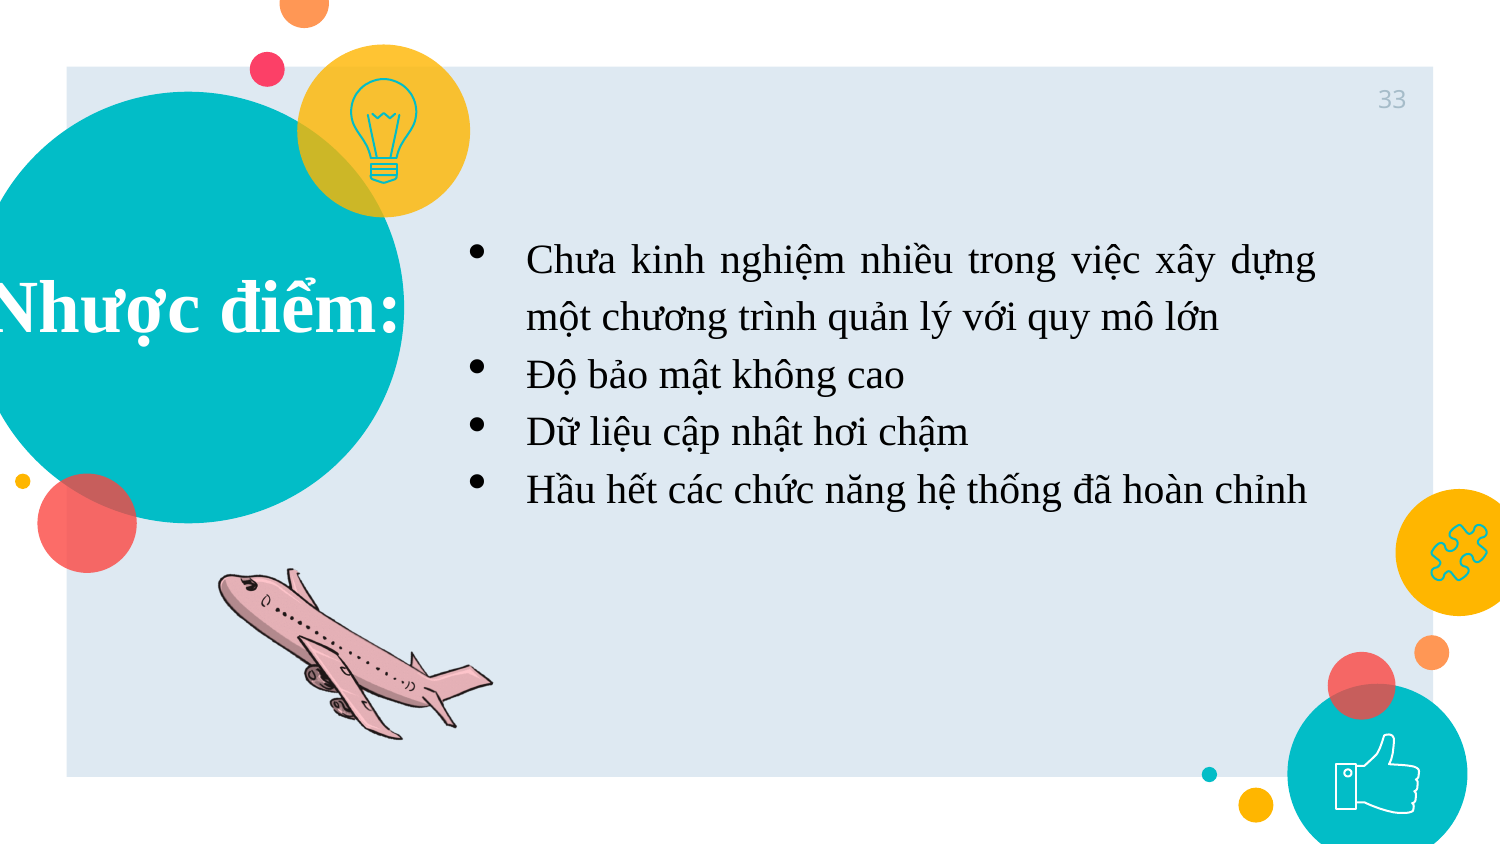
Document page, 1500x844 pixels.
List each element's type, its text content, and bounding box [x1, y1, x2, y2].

slide_number 33 [1331, 68, 1422, 134]
text_box Chưa kinh nghiệm nhiều trong việc xây dựng một chương trình quản lý với quy mô lớn Độ bảo mật không cao Dữ liệu cập nhật hơi chậm Hầu hết các chức năng hệ thống đã hoàn chỉnh [455, 216, 1332, 519]
title Nhược điểm: [0, 155, 456, 539]
picture [185, 589, 492, 728]
